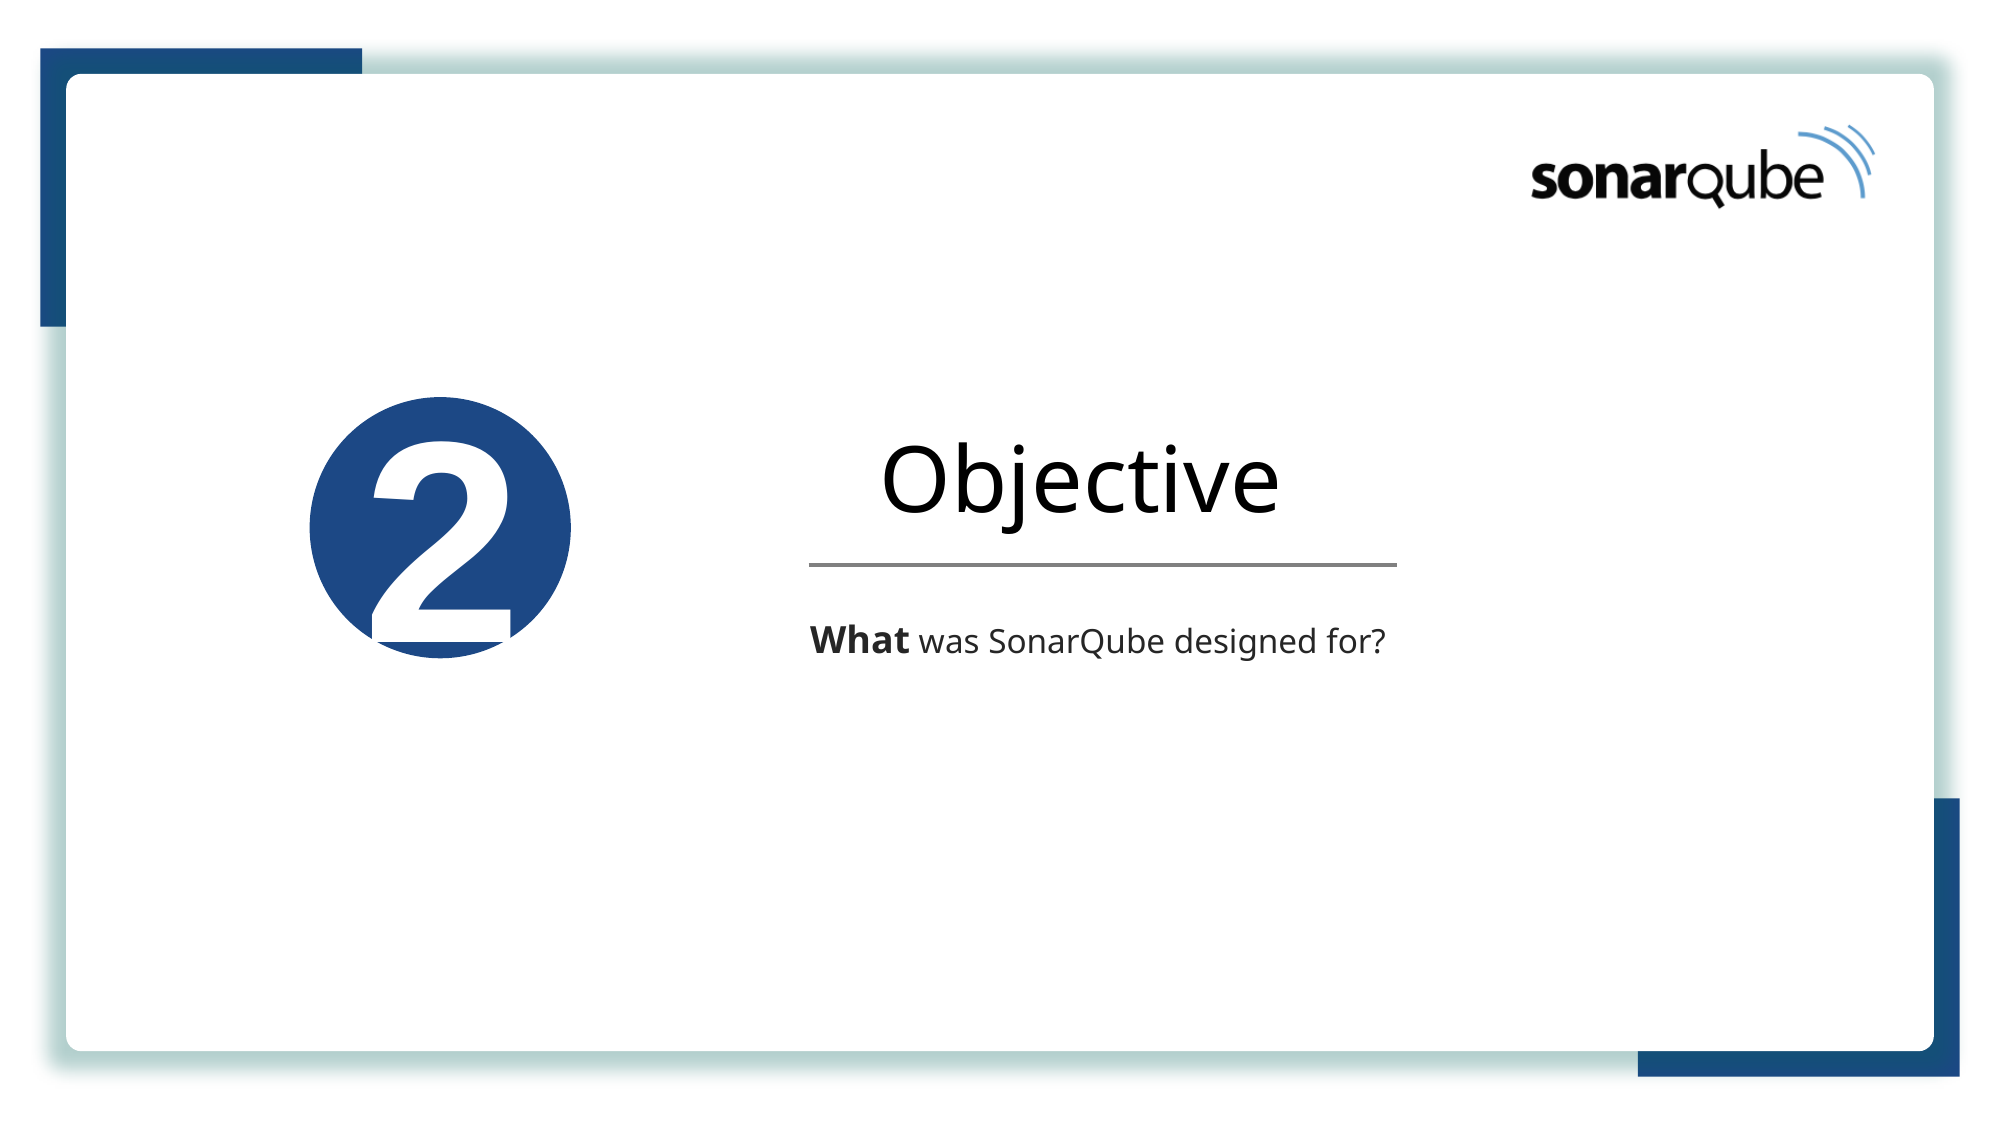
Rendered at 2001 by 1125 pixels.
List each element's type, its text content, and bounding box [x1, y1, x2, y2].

text_box [39, 47, 52, 60]
text_box [65, 72, 1935, 1053]
text_box Objective [864, 413, 1832, 538]
picture [1503, 105, 1896, 246]
text_box [1949, 1067, 1961, 1078]
text_box What was SonarQube designed for? [586, 608, 1620, 668]
text_box 2 [308, 396, 572, 660]
